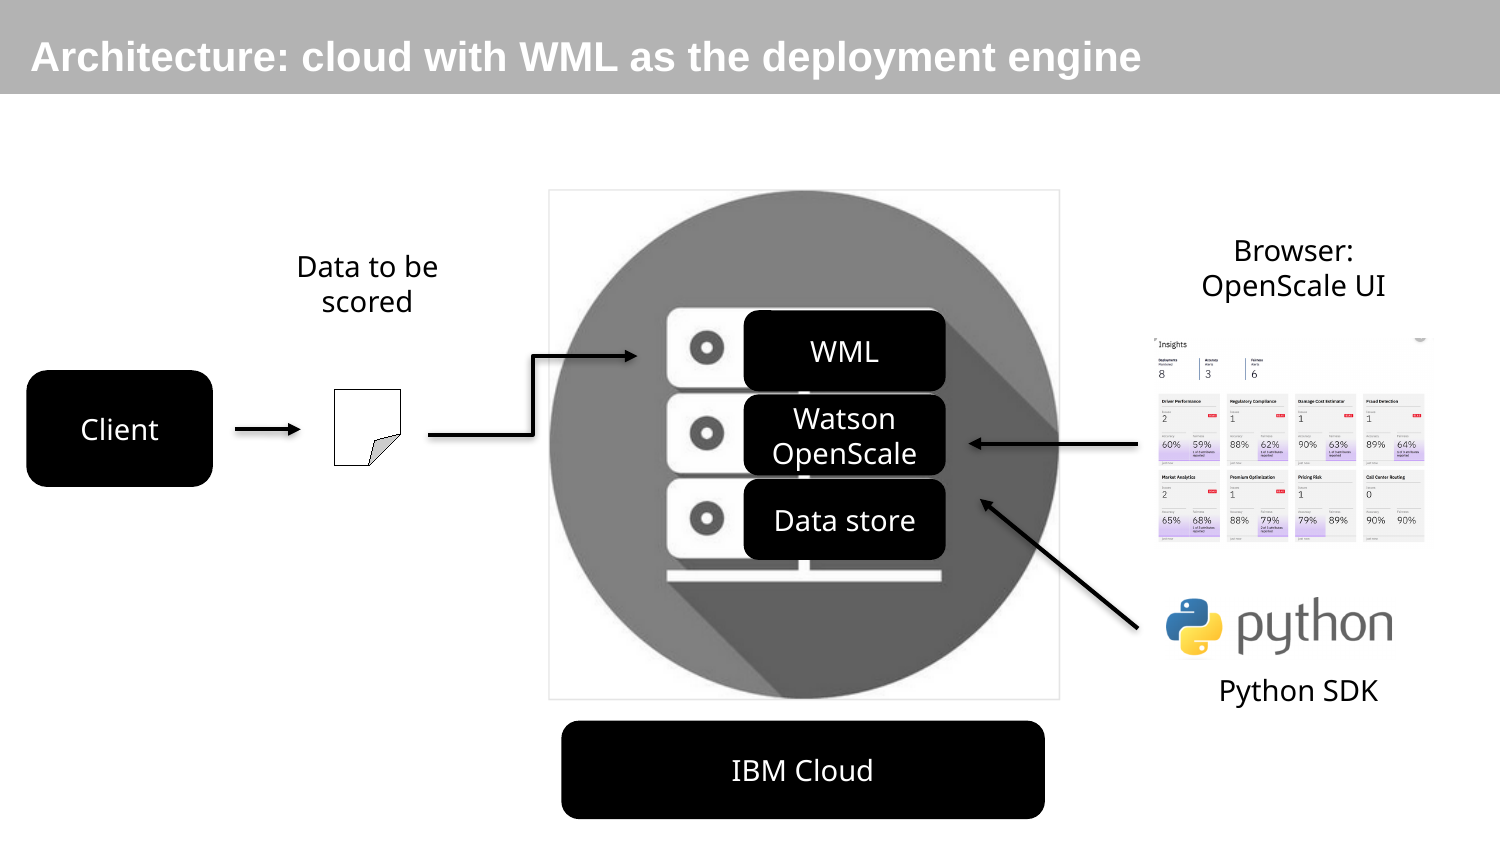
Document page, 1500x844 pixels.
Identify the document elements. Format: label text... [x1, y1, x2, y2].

text_box IBM Cloud [561, 720, 1045, 820]
picture [1165, 597, 1396, 661]
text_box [979, 498, 1139, 629]
text_box Python SDK [1178, 664, 1419, 715]
text_box [334, 389, 401, 466]
text_box Architecture: cloud with WML as the deployment engine [0, 0, 1500, 94]
picture [1153, 338, 1434, 550]
text_box Browser: OpenScale UI [1173, 224, 1414, 310]
picture [540, 181, 1066, 707]
text_box Data to be scored [247, 241, 488, 326]
text_box Client [26, 370, 213, 487]
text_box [427, 355, 638, 435]
